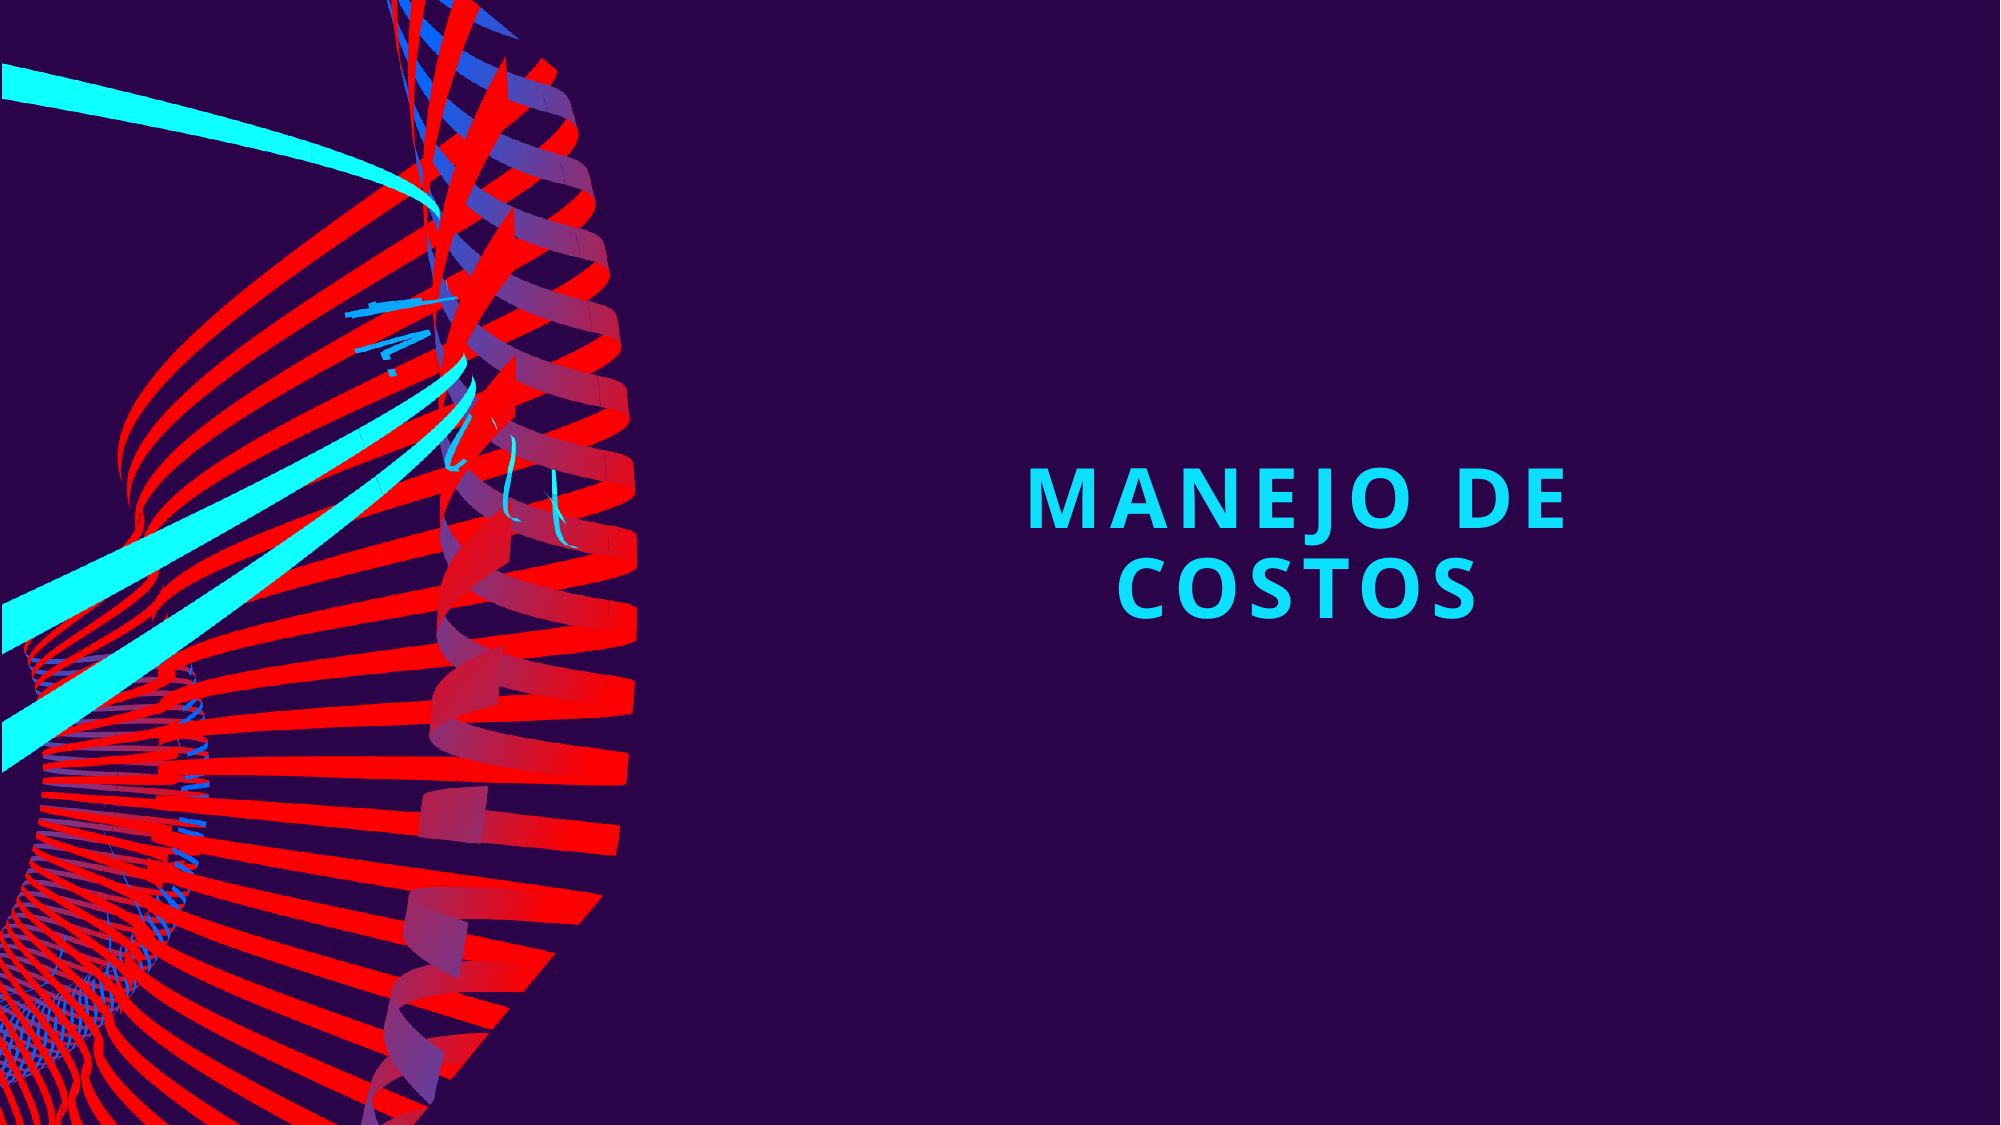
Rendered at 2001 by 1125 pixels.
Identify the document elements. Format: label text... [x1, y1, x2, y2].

title Manejo de costos [890, 449, 1711, 837]
picture [0, 0, 2000, 1125]
